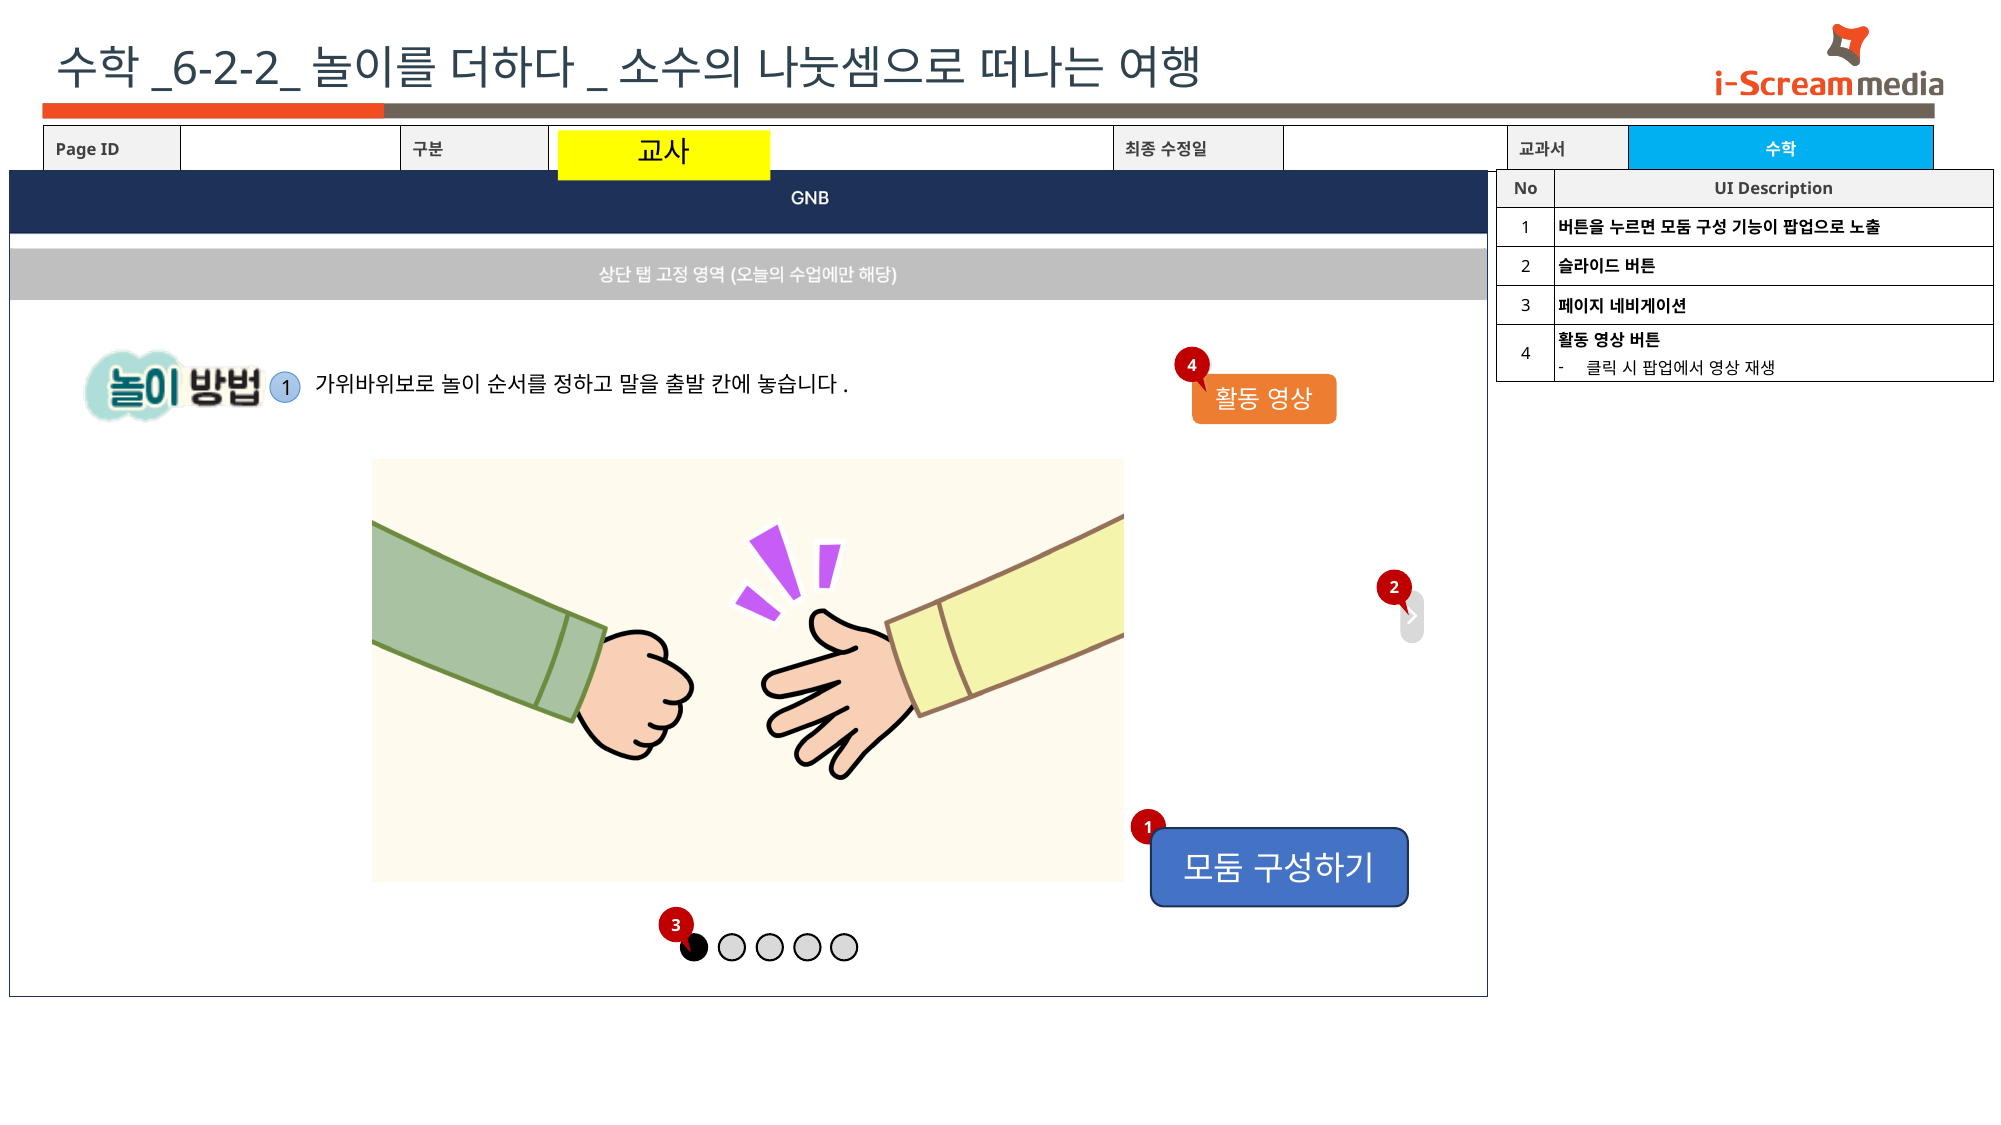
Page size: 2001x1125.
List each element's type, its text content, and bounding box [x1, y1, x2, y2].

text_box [1400, 590, 1424, 644]
table_cell 1 [1497, 208, 1554, 246]
table_cell 버튼을 누르면 모둠 구성 기능이 팝업으로 노출 [1555, 208, 1993, 246]
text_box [269, 356, 1463, 403]
table_header UI Description [1555, 170, 1993, 207]
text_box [680, 934, 858, 961]
text_box 모둠 구성하기 [1149, 827, 1409, 908]
table_cell 페이지 네비게이션 [1555, 286, 1993, 324]
table_cell 3 [1497, 286, 1554, 324]
table_header No [1497, 170, 1554, 207]
title 수학_6-2-2_놀이를 더하다_소수의 나눗셈으로 떠나는 여행 [41, 44, 1683, 95]
table_cell 활동 영상 버튼 클릭 시 팝업에서 영상 재생 [1555, 325, 1993, 381]
table_cell 슬라이드 버튼 [1555, 247, 1993, 285]
picture [10, 171, 1487, 996]
text_box 활동 영상 [1191, 403, 1338, 426]
table_cell 4 [1497, 325, 1554, 381]
picture [1715, 23, 1944, 96]
text_box 2 [1375, 568, 1414, 607]
text_box 교사 [557, 130, 771, 181]
table_cell 2 [1497, 247, 1554, 285]
text_box 1 [1129, 807, 1168, 846]
text_box 3 [657, 905, 695, 944]
text_box 4 [1175, 345, 1209, 356]
